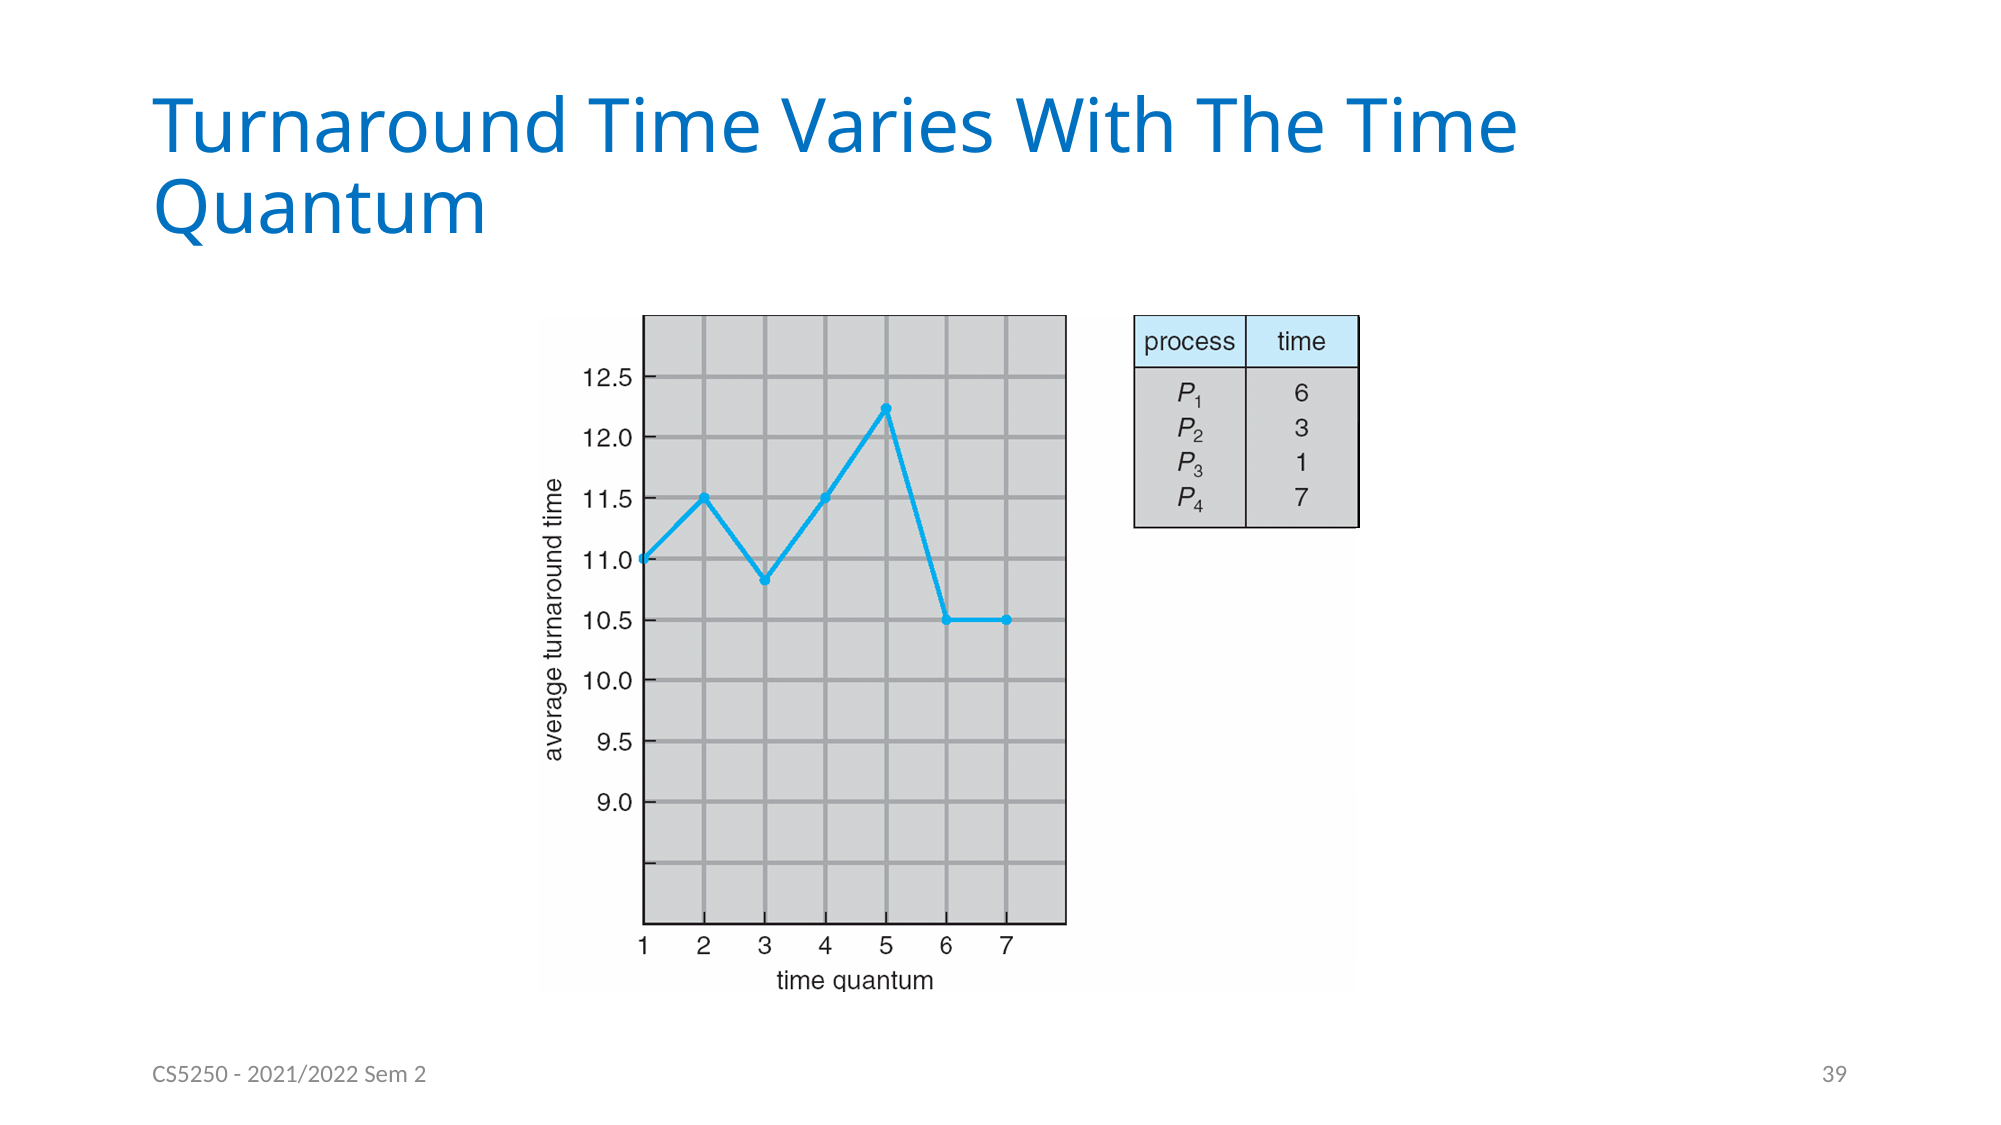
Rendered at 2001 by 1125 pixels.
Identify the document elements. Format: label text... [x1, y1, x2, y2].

title Turnaround Time Varies With The Time Quantum [137, 59, 1863, 278]
slide_number CS5250 - 2021/2022 Sem 2 [137, 1042, 588, 1103]
picture [538, 315, 1360, 992]
slide_number 39 [1412, 1042, 1863, 1103]
